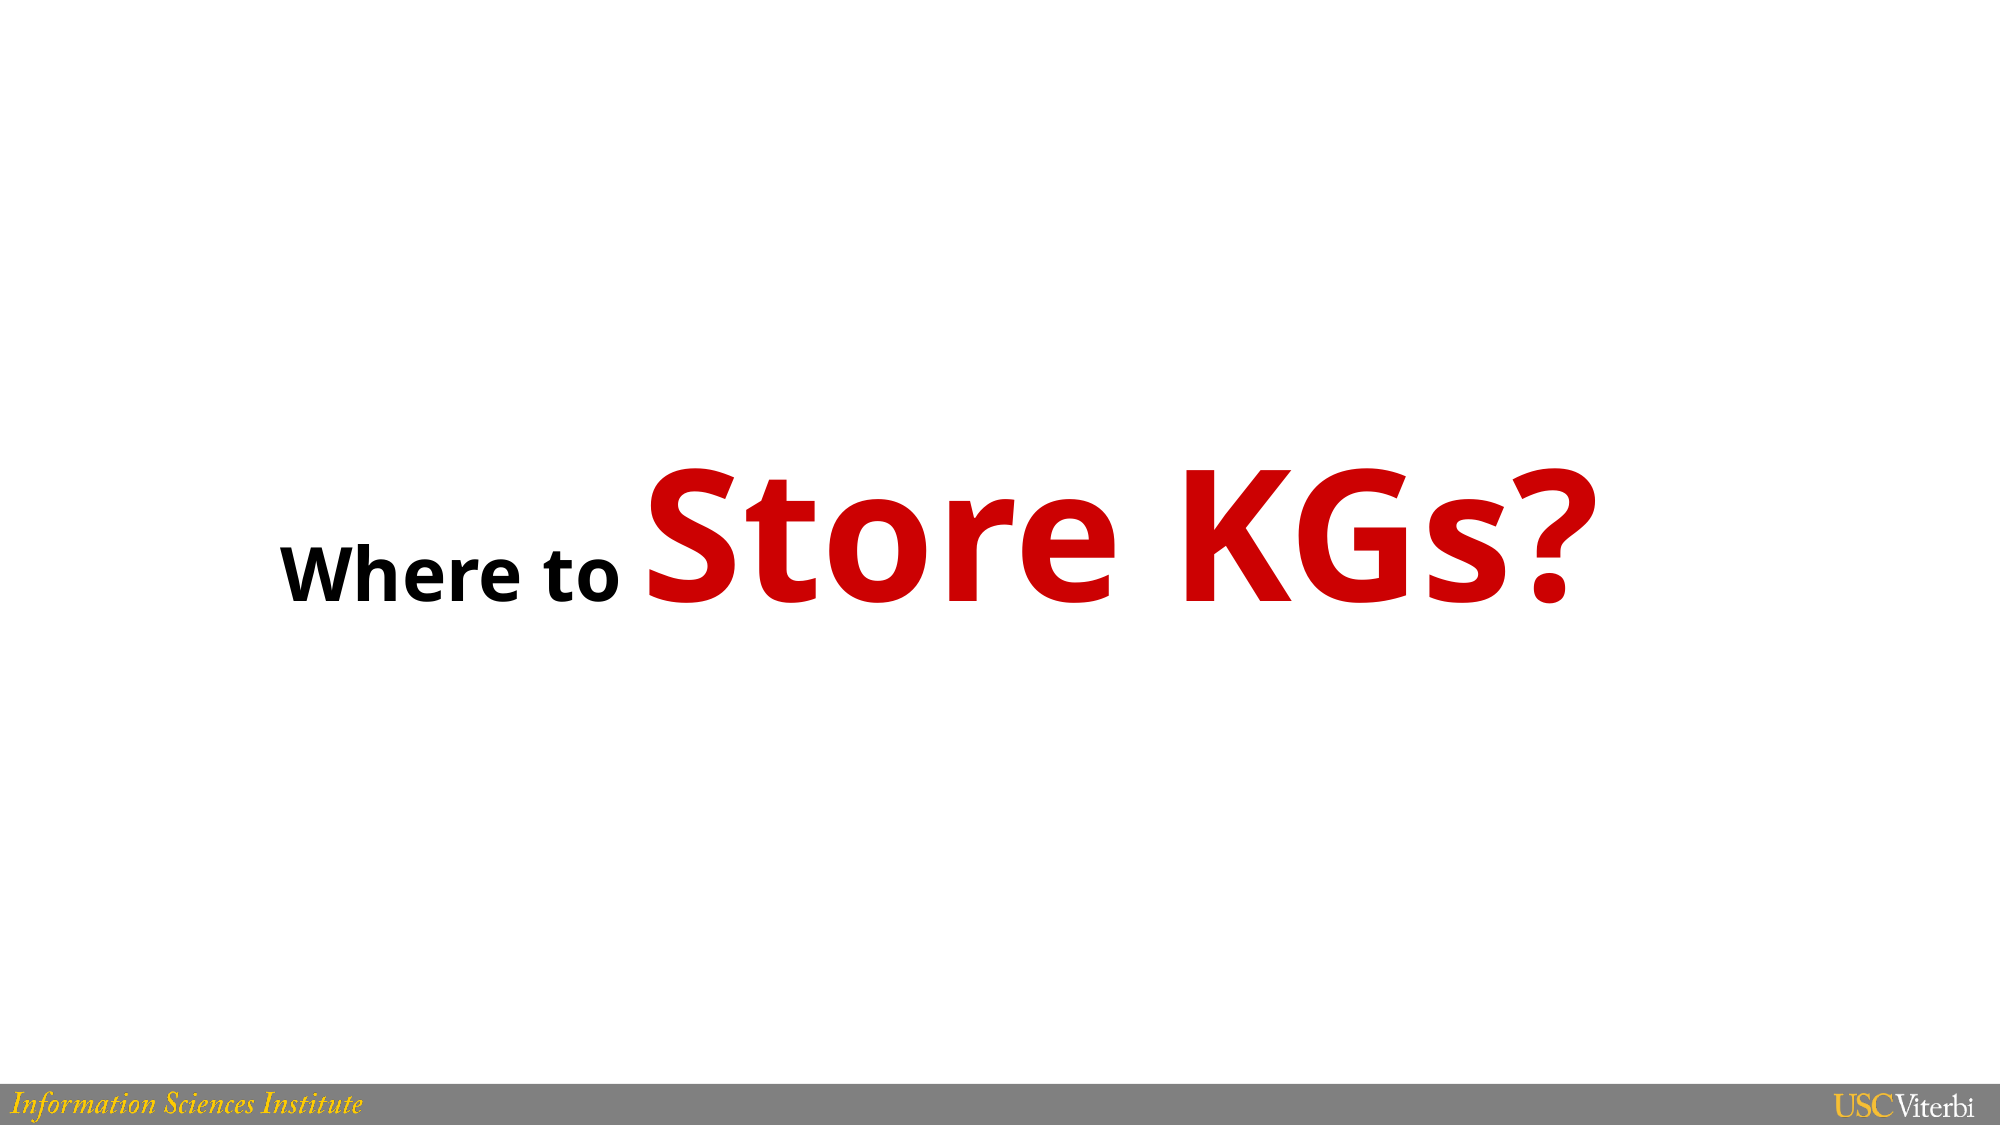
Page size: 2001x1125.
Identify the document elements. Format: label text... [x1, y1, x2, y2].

picture [1833, 1093, 1991, 1119]
text_box Where to Store KGs? [265, 410, 1615, 646]
picture [9, 1091, 363, 1123]
